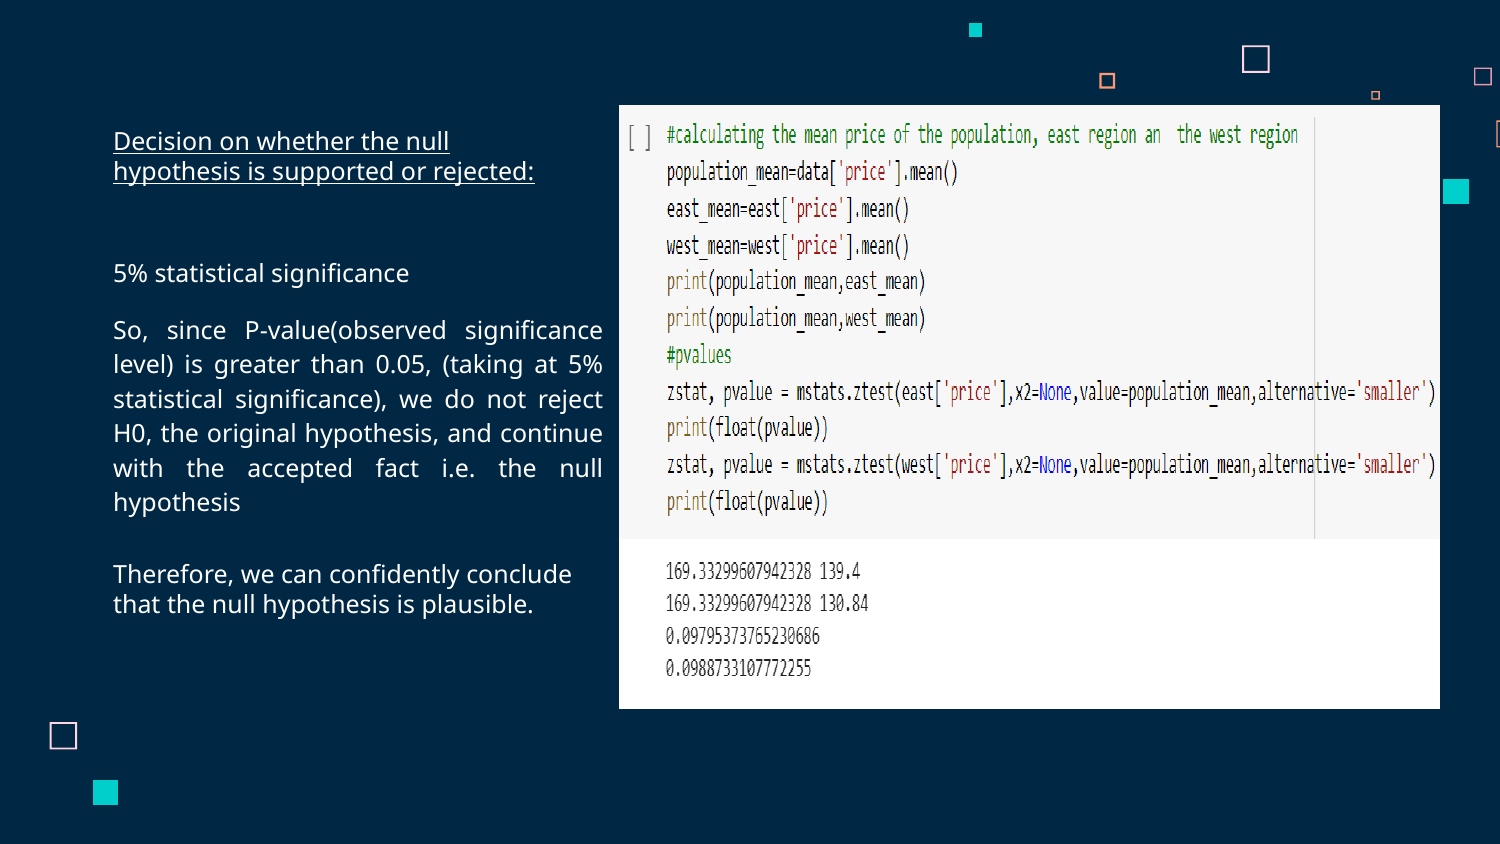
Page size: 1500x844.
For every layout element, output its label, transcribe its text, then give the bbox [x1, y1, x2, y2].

picture [618, 104, 1440, 710]
title Decision on whether the null hypothesis is supported or rejected: 5% statistical significance So, since P-value(observed significance level) is greater than 0.05, (taking at 5% statistical significance), we do not reject H0, the original hypothesis, and continue with the accepted fact i.e. the null hypothesis Therefore, we can confidently conclude that the null hypothesis is plausible. [98, 180, 613, 664]
